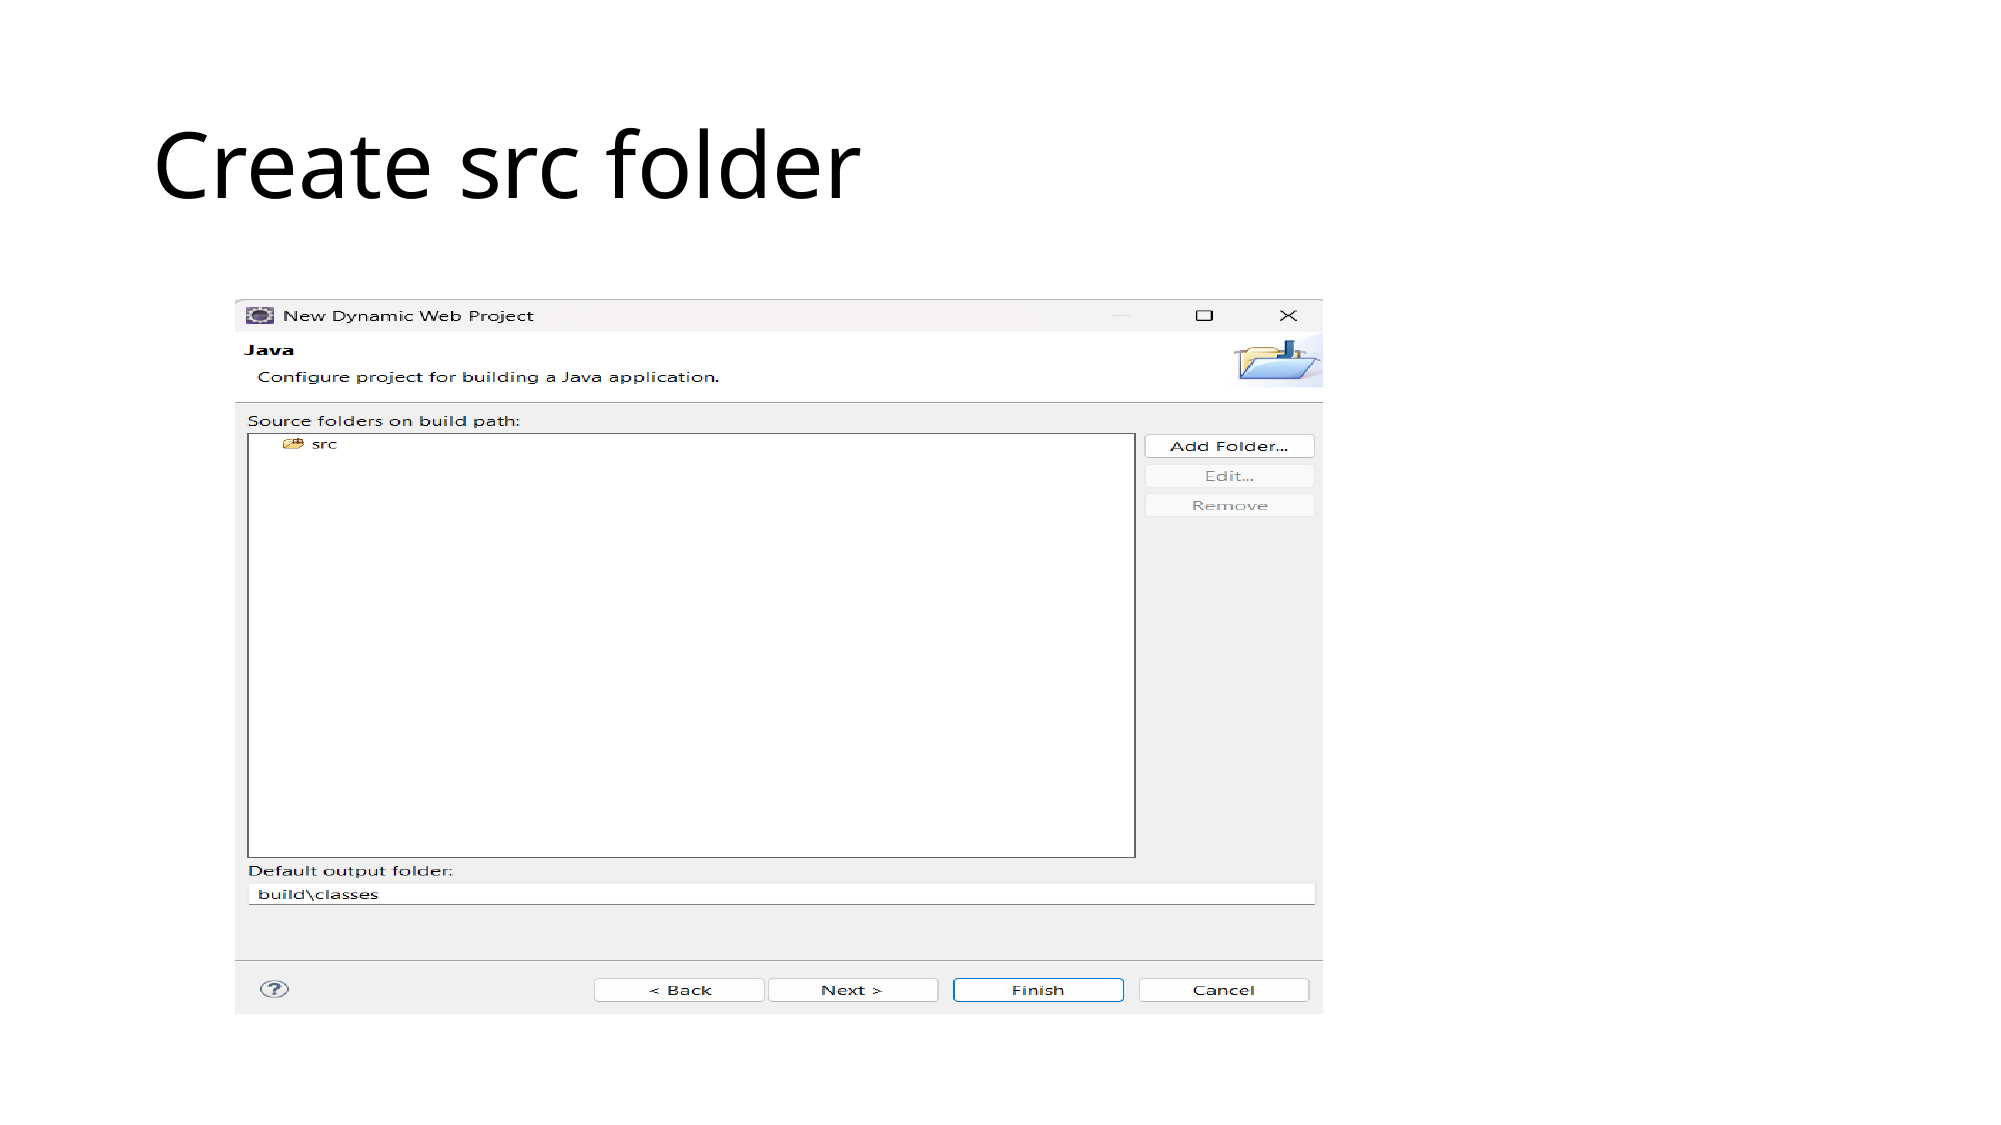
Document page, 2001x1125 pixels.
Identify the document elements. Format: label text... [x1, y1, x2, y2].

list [235, 299, 1323, 1014]
title Create src folder [137, 59, 1863, 278]
